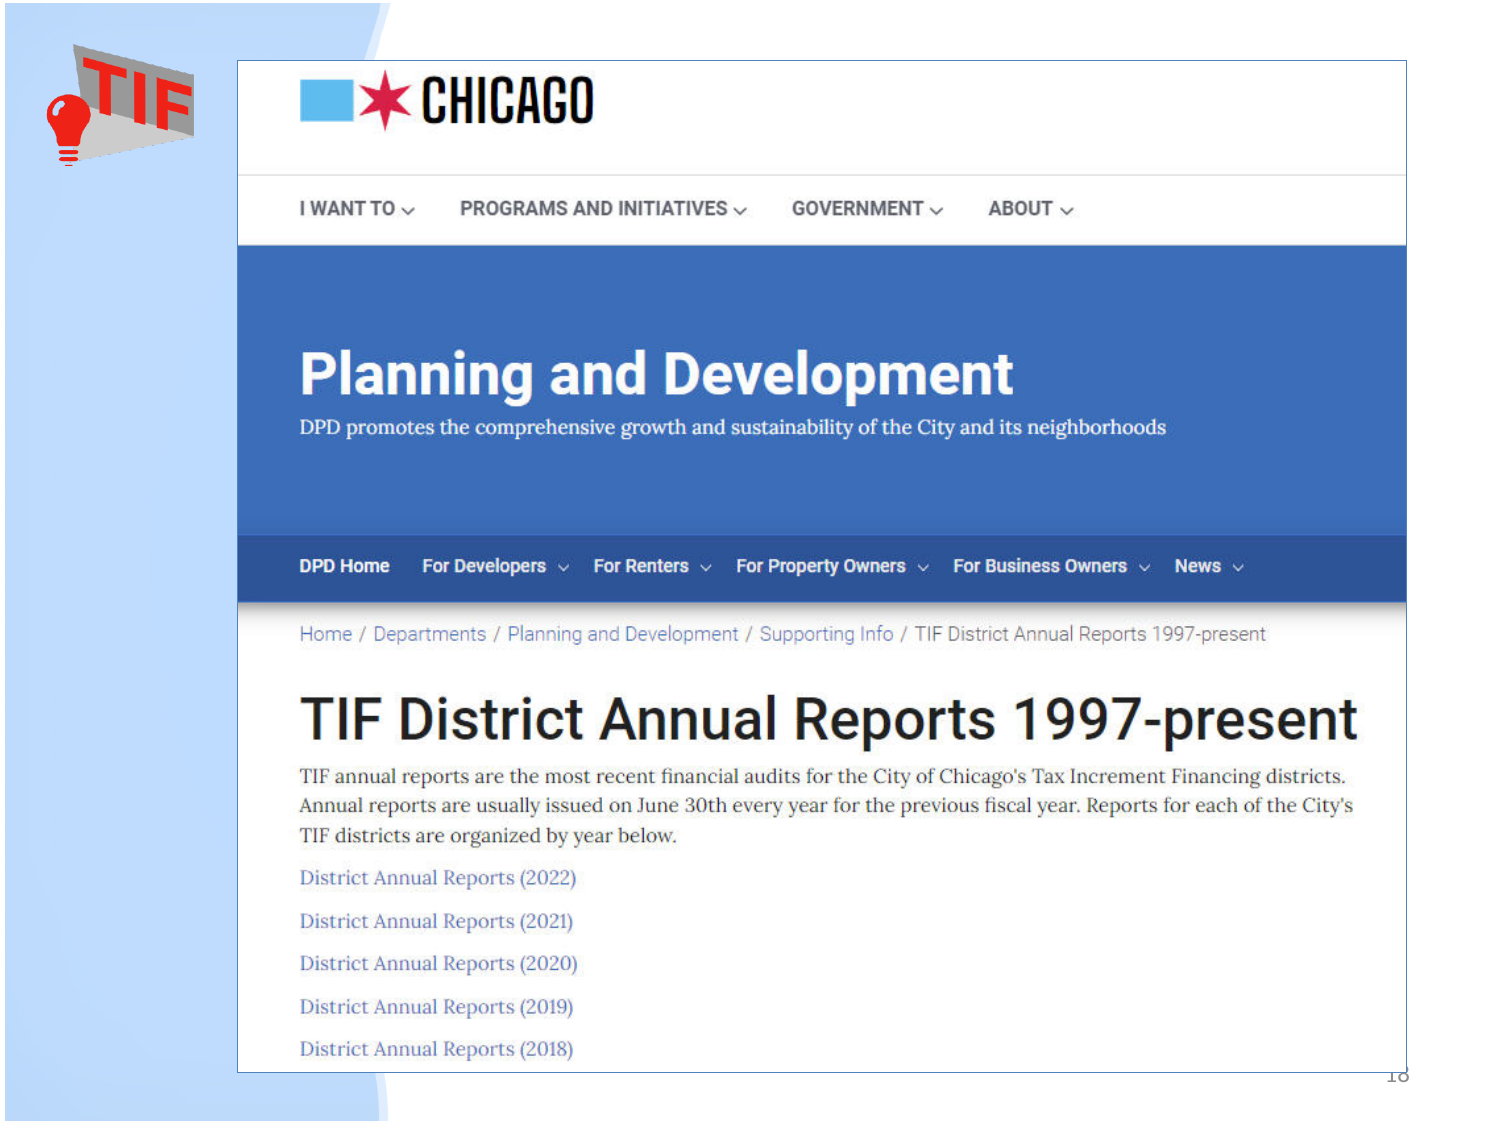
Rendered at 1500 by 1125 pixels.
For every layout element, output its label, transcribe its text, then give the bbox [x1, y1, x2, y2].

picture [0, 0, 1500, 1125]
slide_number 18 [1074, 1042, 1425, 1103]
